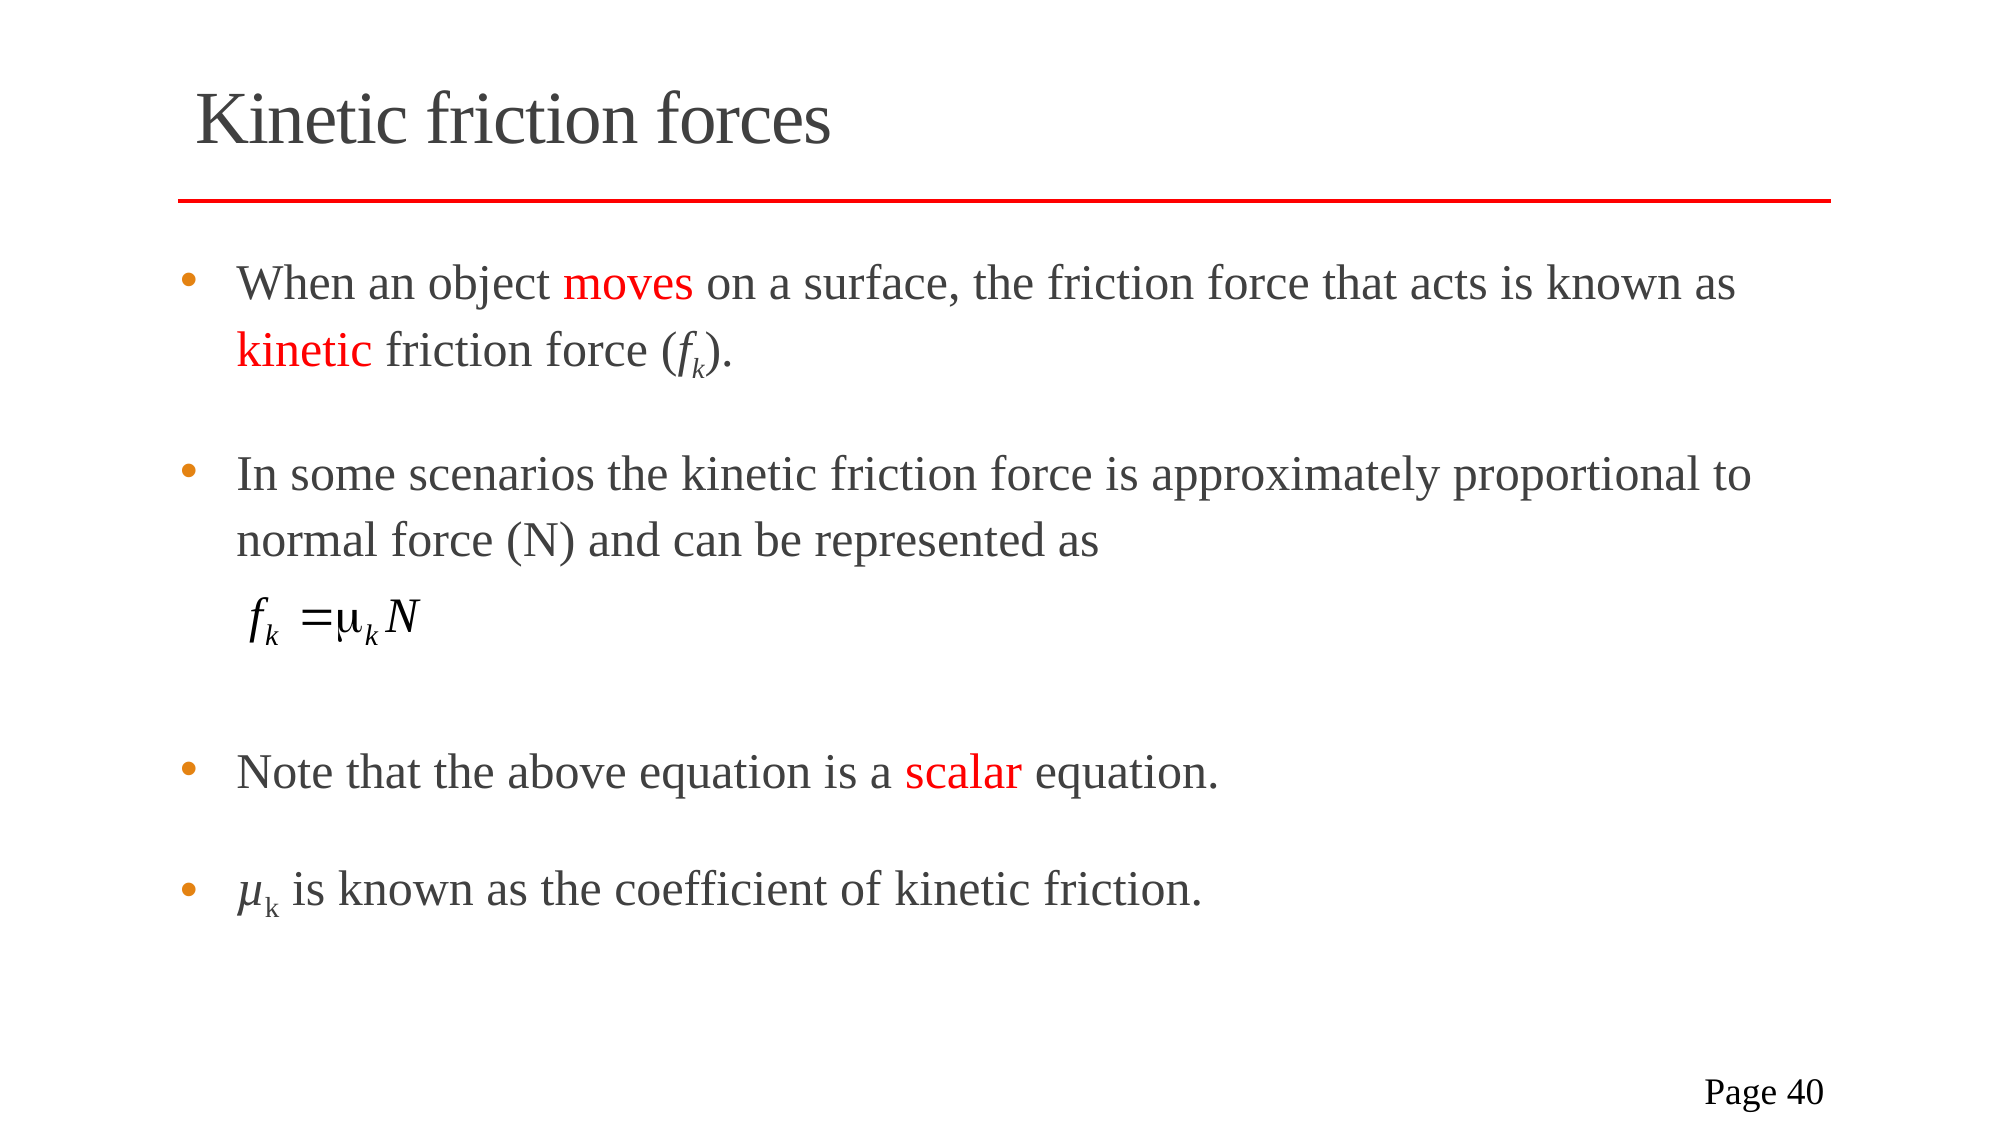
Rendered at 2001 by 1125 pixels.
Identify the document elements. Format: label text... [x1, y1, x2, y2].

slide_number Page 40 [1624, 1059, 1840, 1120]
title Kinetic friction forces [180, 47, 1830, 195]
list When an object moves on a surface, the friction force that acts is known as kinetic friction force (fk). In some scenarios the kinetic friction force is approximately proportional to normal force (N) and can be represented as Note that the above equation is a scalar equation. µk is known as the coefficient of kinetic friction. [180, 236, 1834, 1004]
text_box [235, 588, 427, 652]
